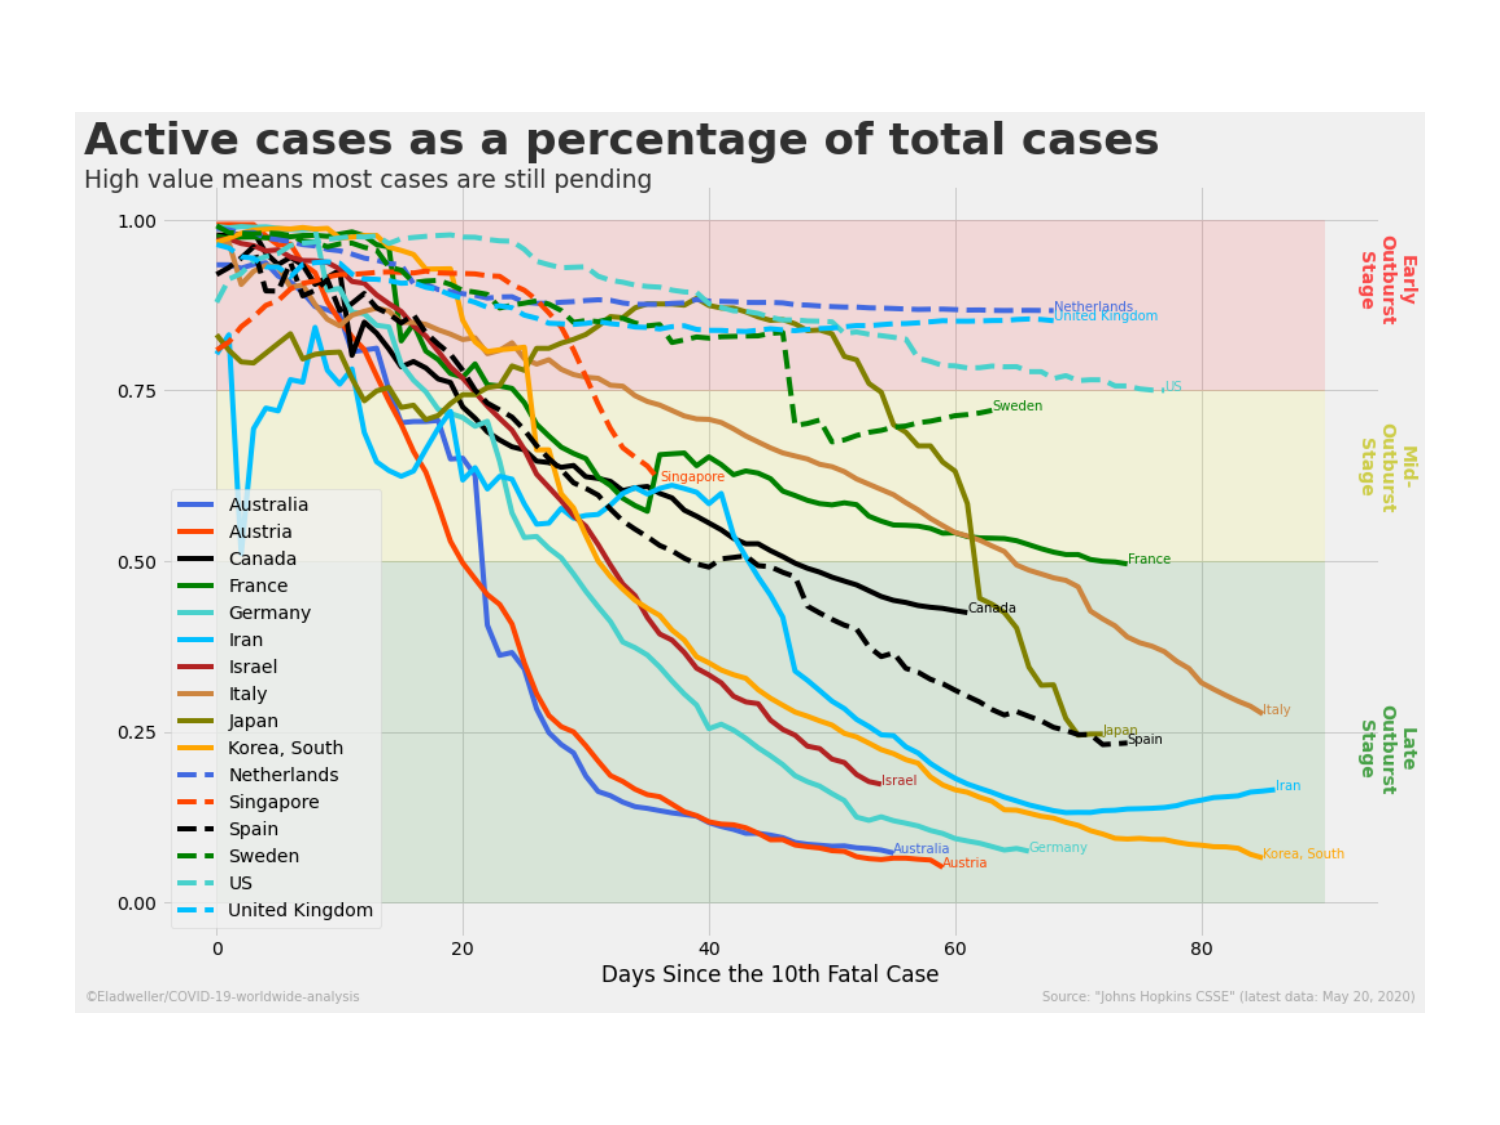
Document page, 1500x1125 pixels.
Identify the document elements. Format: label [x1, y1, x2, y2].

picture [74, 112, 1426, 1013]
